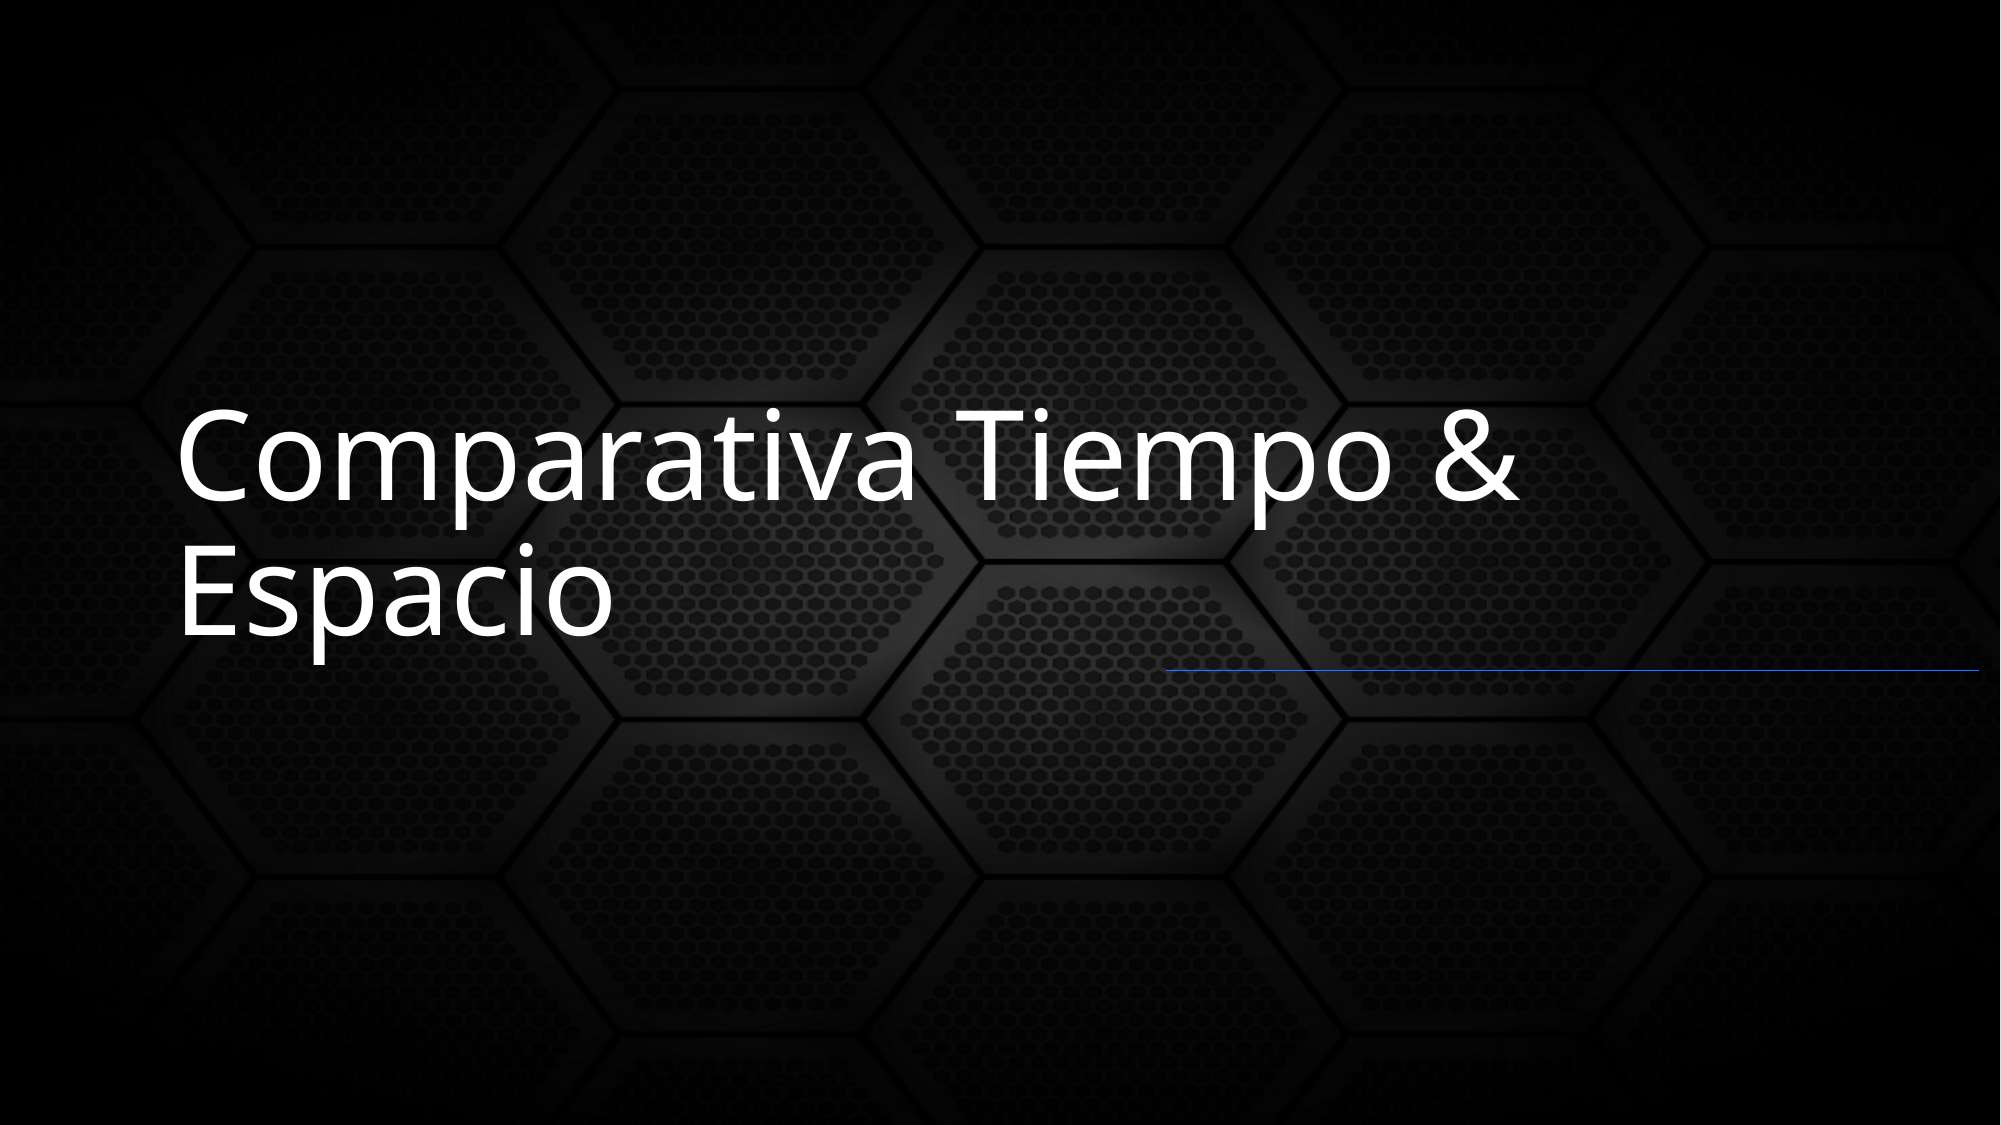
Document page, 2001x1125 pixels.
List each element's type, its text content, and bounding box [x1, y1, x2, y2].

title Comparativa Tiempo & Espacio [158, 202, 1884, 670]
picture [0, 0, 2001, 1125]
